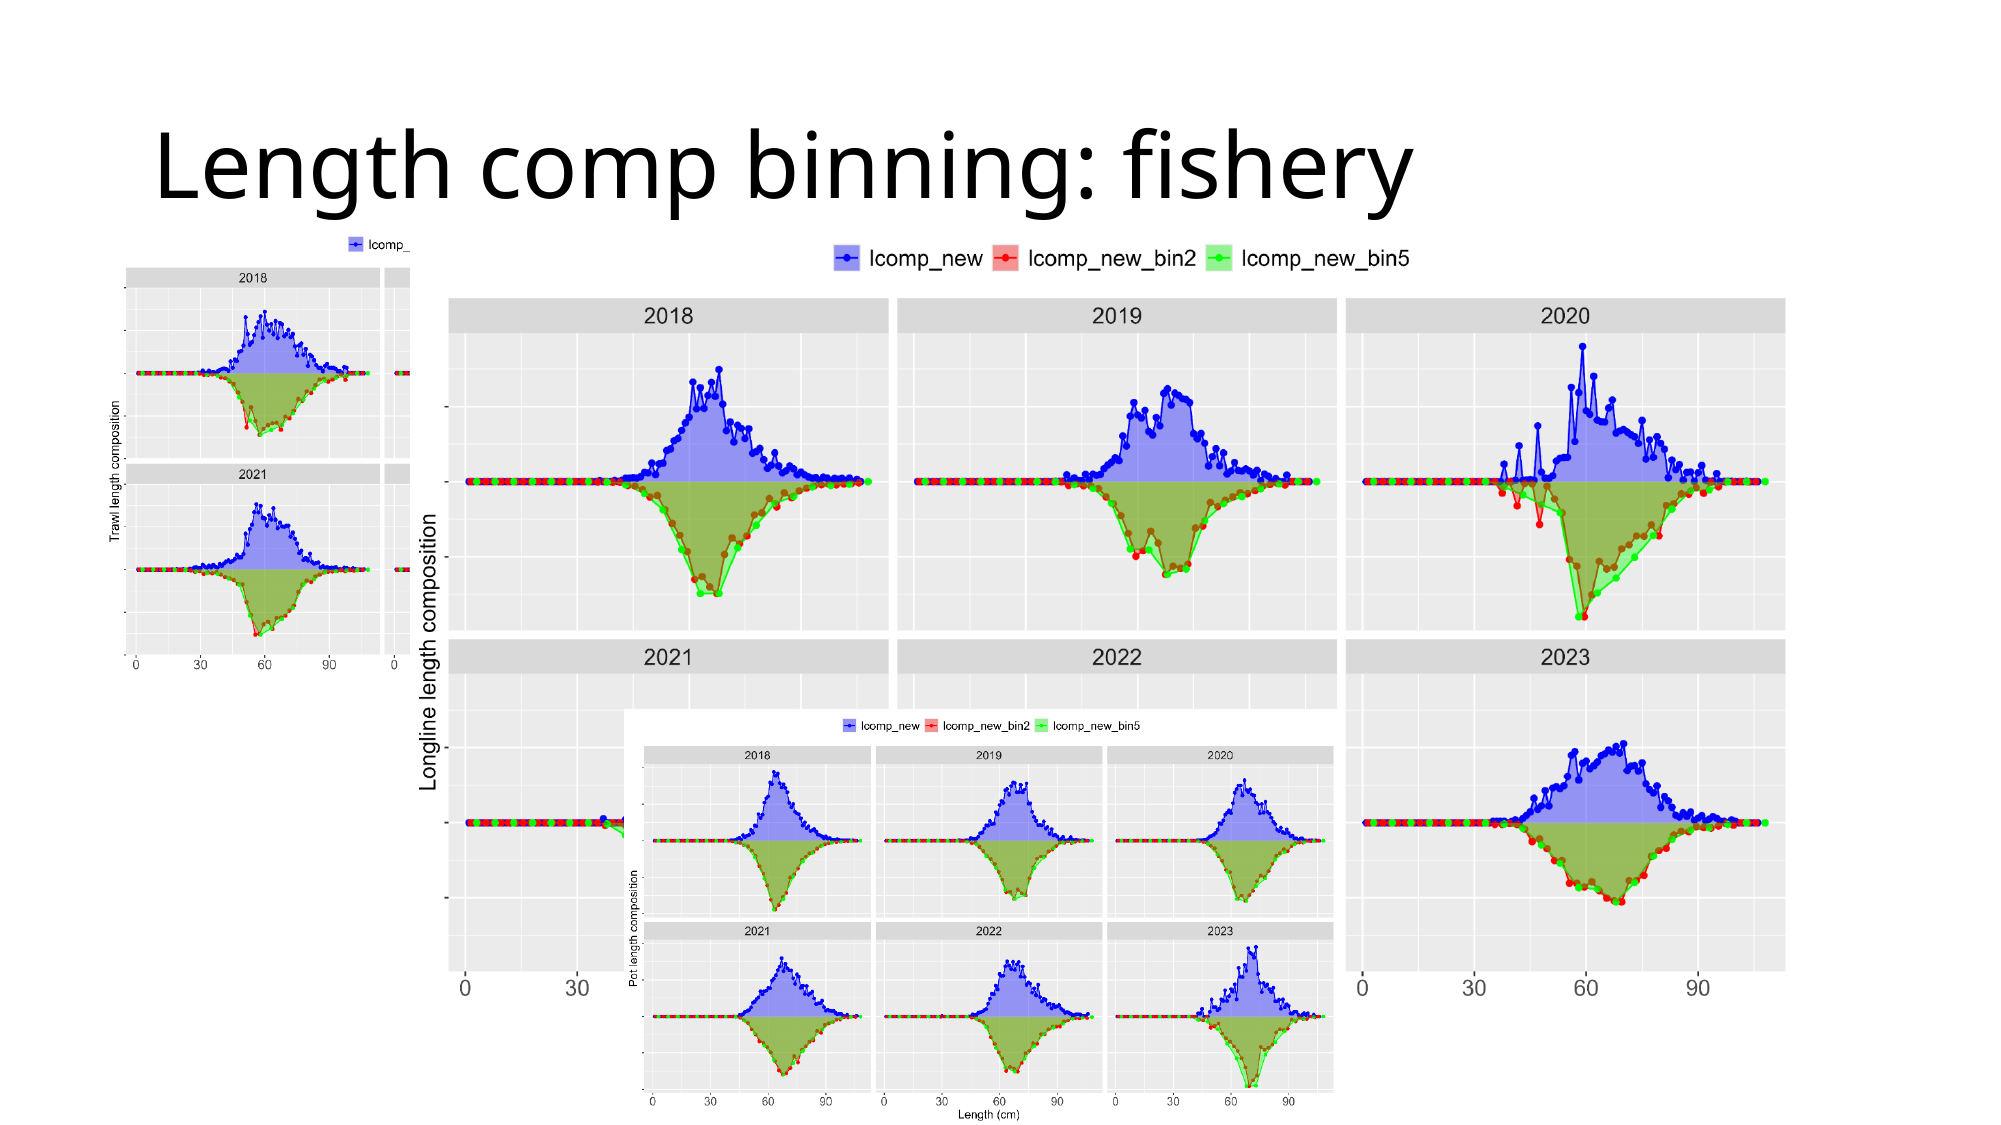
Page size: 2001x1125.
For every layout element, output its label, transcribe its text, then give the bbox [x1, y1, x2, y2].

title Length comp binning: fishery [137, 59, 1863, 278]
picture [104, 226, 1794, 1125]
